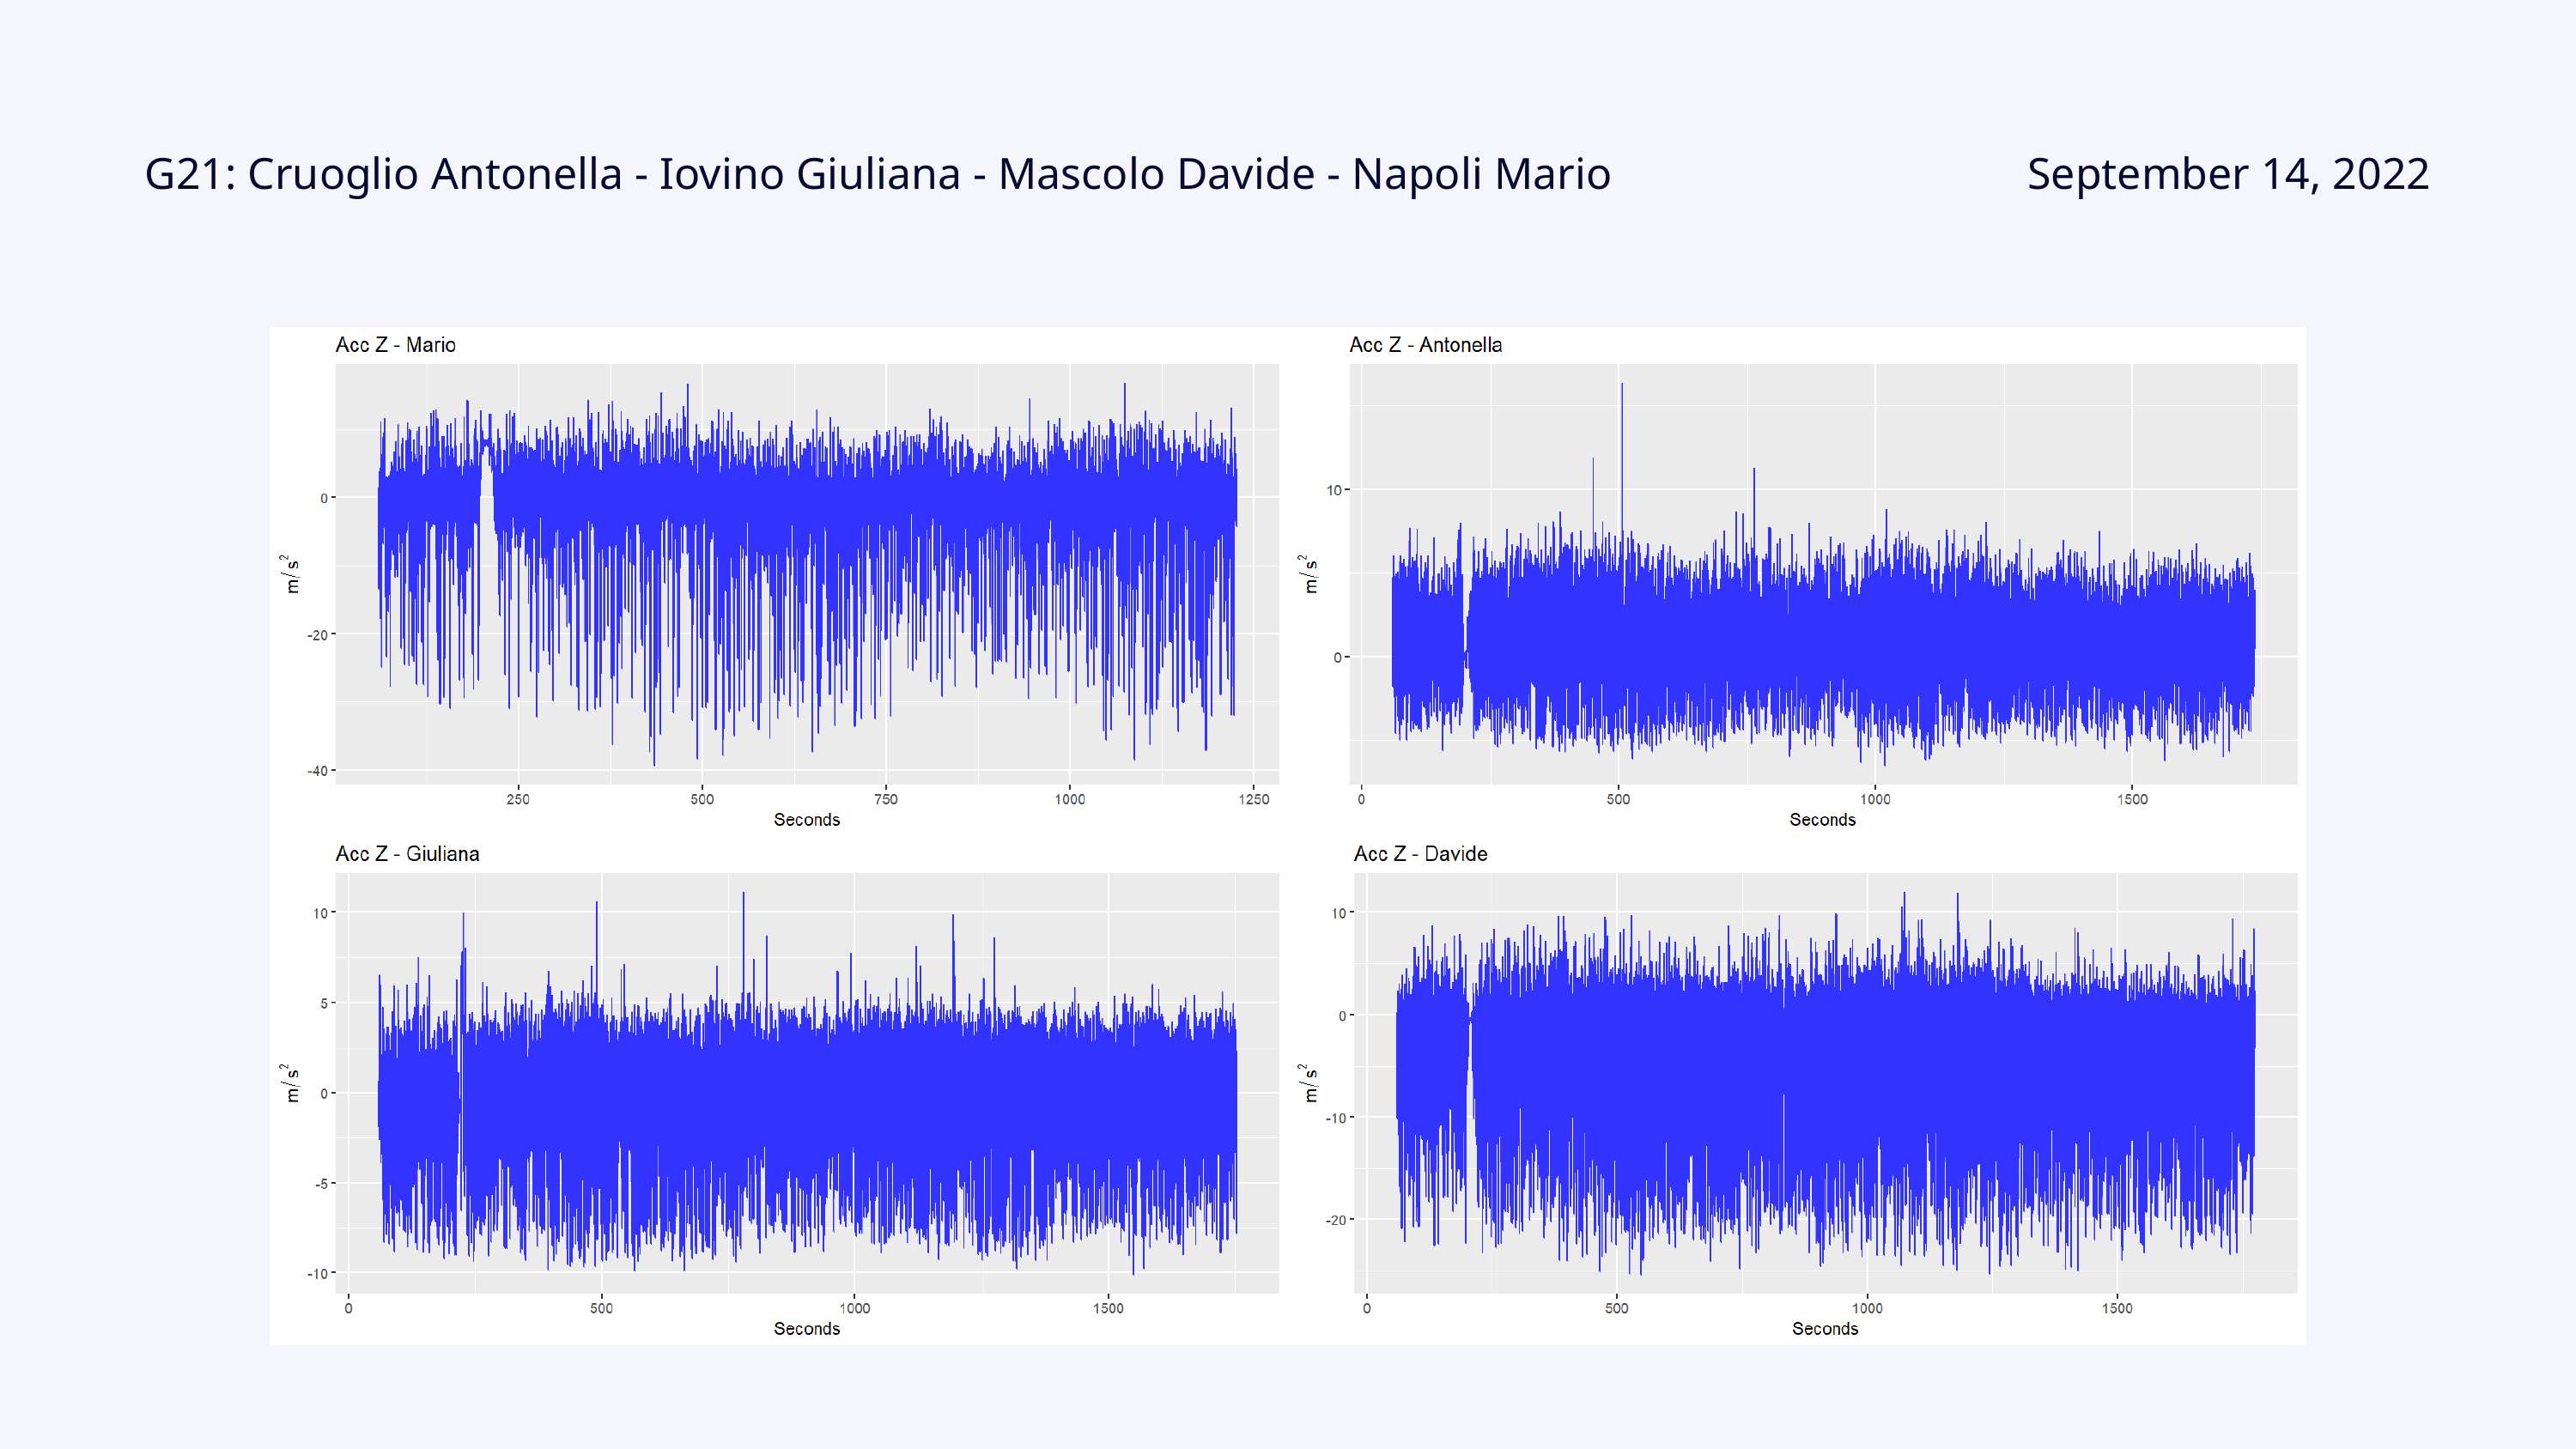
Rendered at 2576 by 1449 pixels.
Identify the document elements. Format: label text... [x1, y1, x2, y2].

picture [270, 326, 2306, 1345]
text_box September 14, 2022 [1877, 137, 2432, 198]
text_box G21: Cruoglio Antonella - Iovino Giuliana - Mascolo Davide - Napoli Mario [144, 137, 1765, 198]
